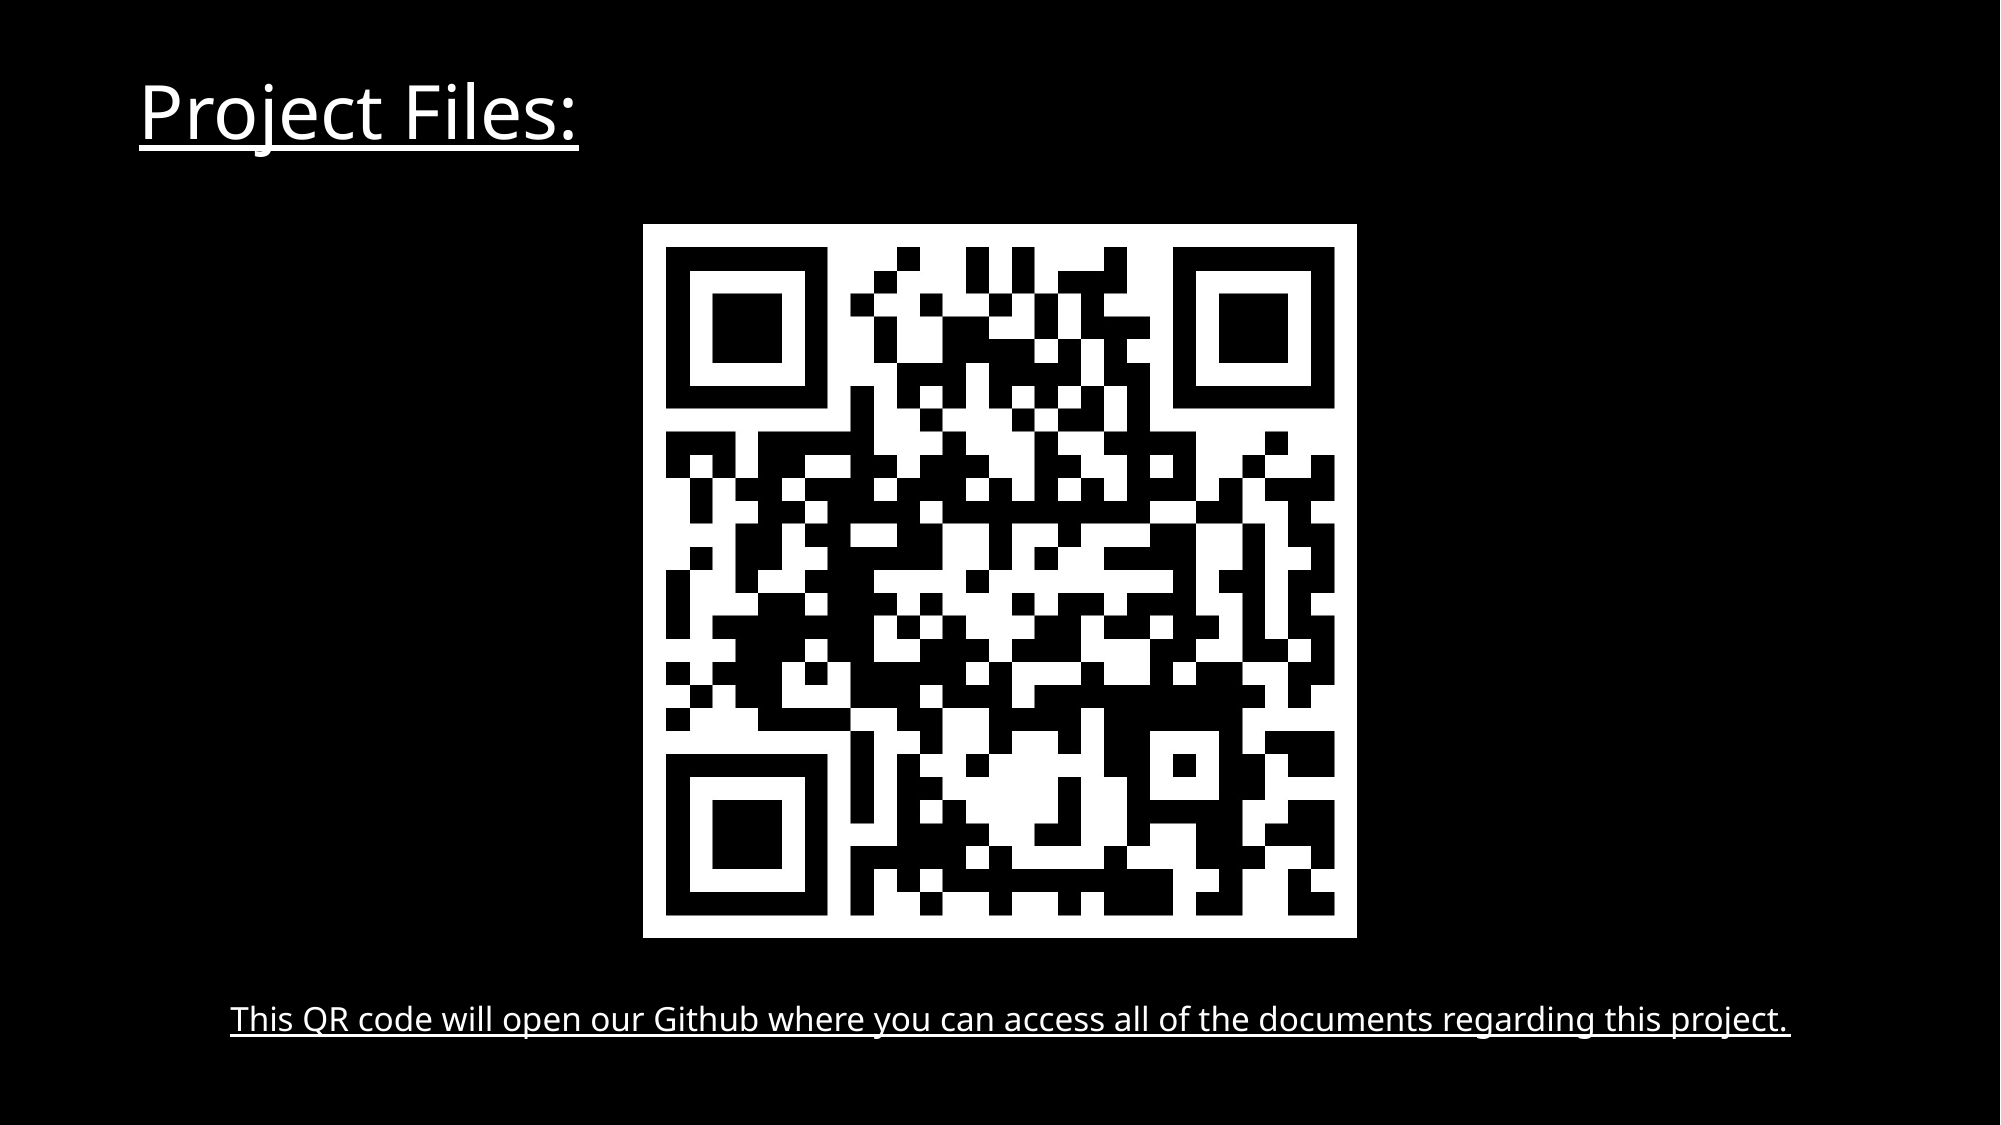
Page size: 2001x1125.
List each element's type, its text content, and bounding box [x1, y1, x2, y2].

title Project Files: [123, 6, 1849, 225]
text_box This QR code will open our Github where you can access all of the documents regarding this project. [215, 991, 1806, 1046]
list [643, 224, 1357, 939]
